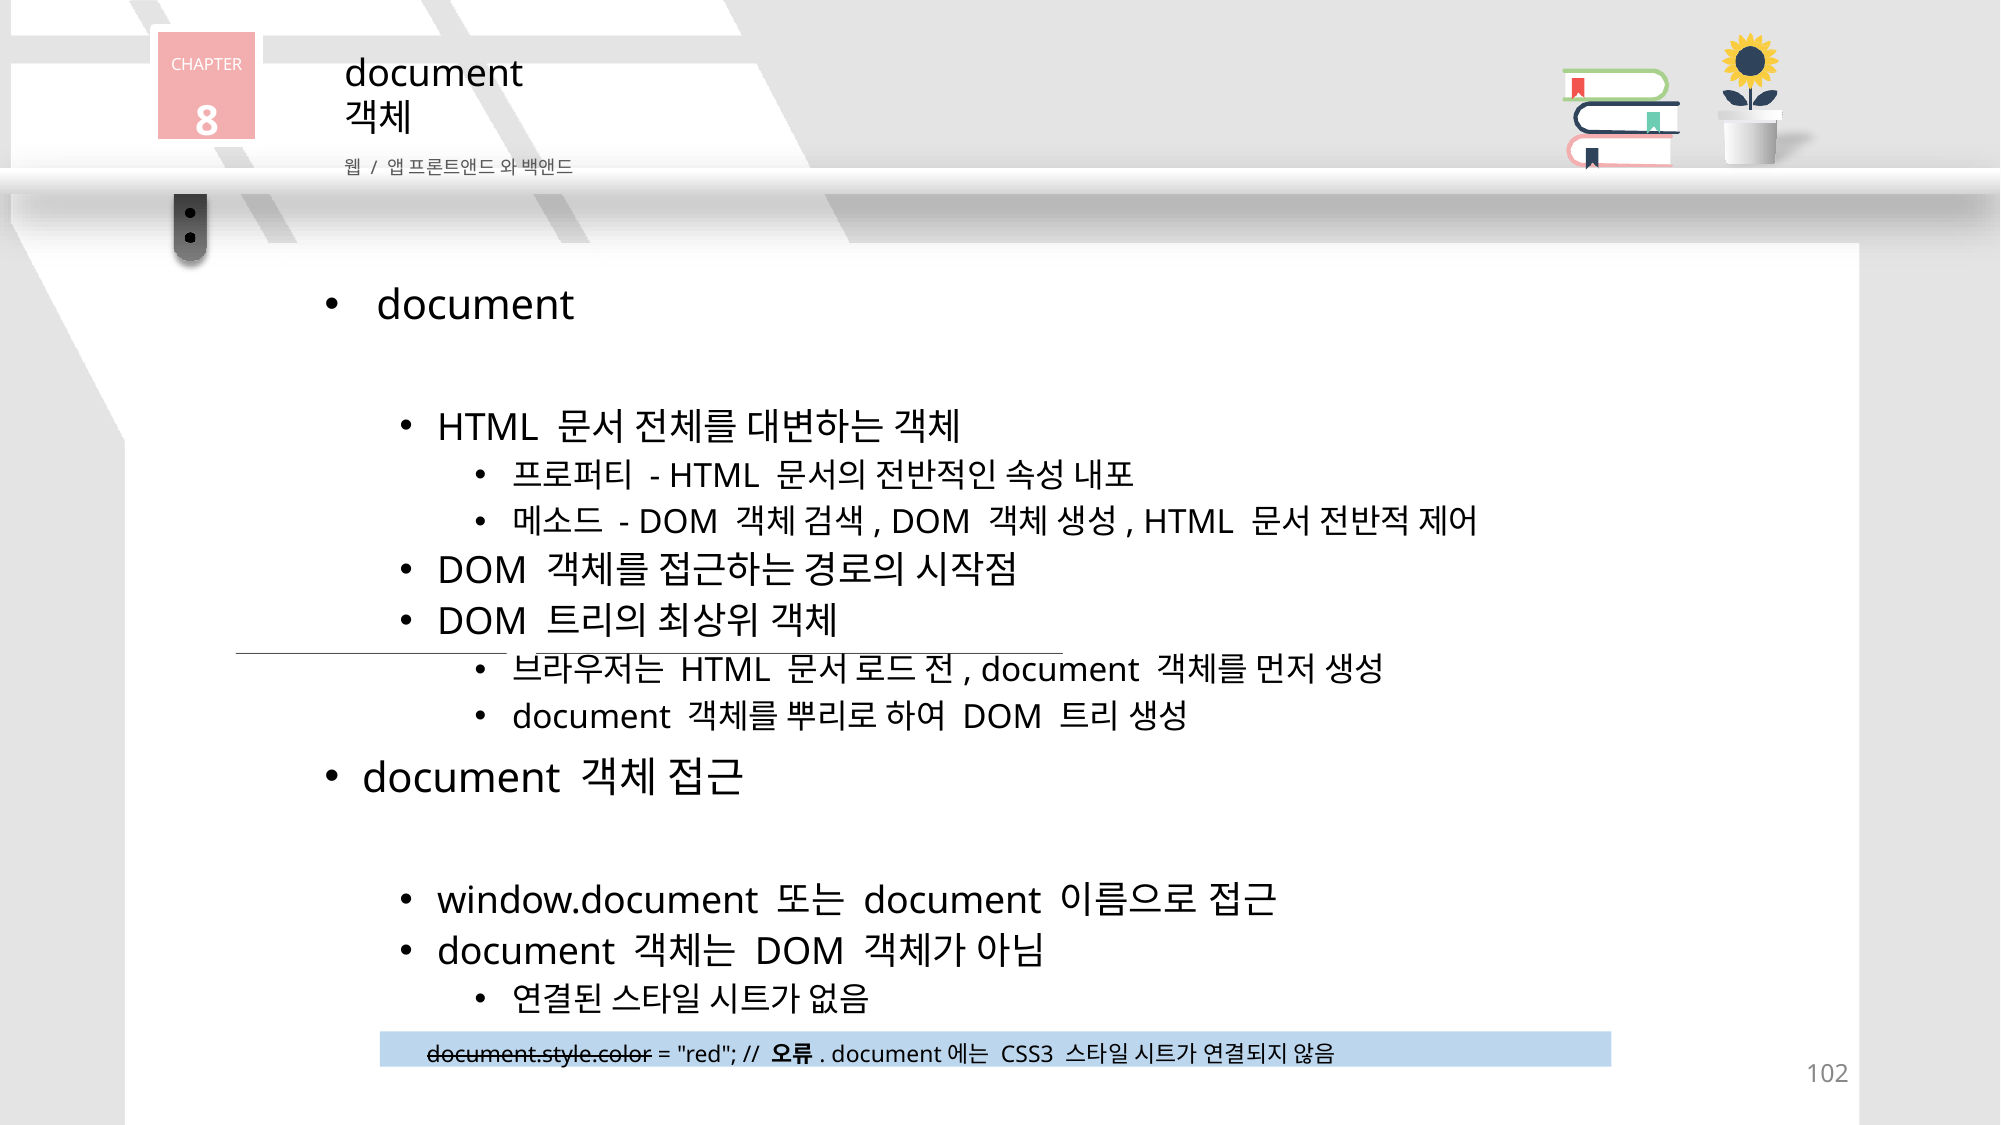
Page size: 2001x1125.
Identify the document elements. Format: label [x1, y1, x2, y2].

text_box [1752, 90, 1778, 106]
text_box [1722, 90, 1748, 106]
text_box [0, 0, 2000, 1125]
